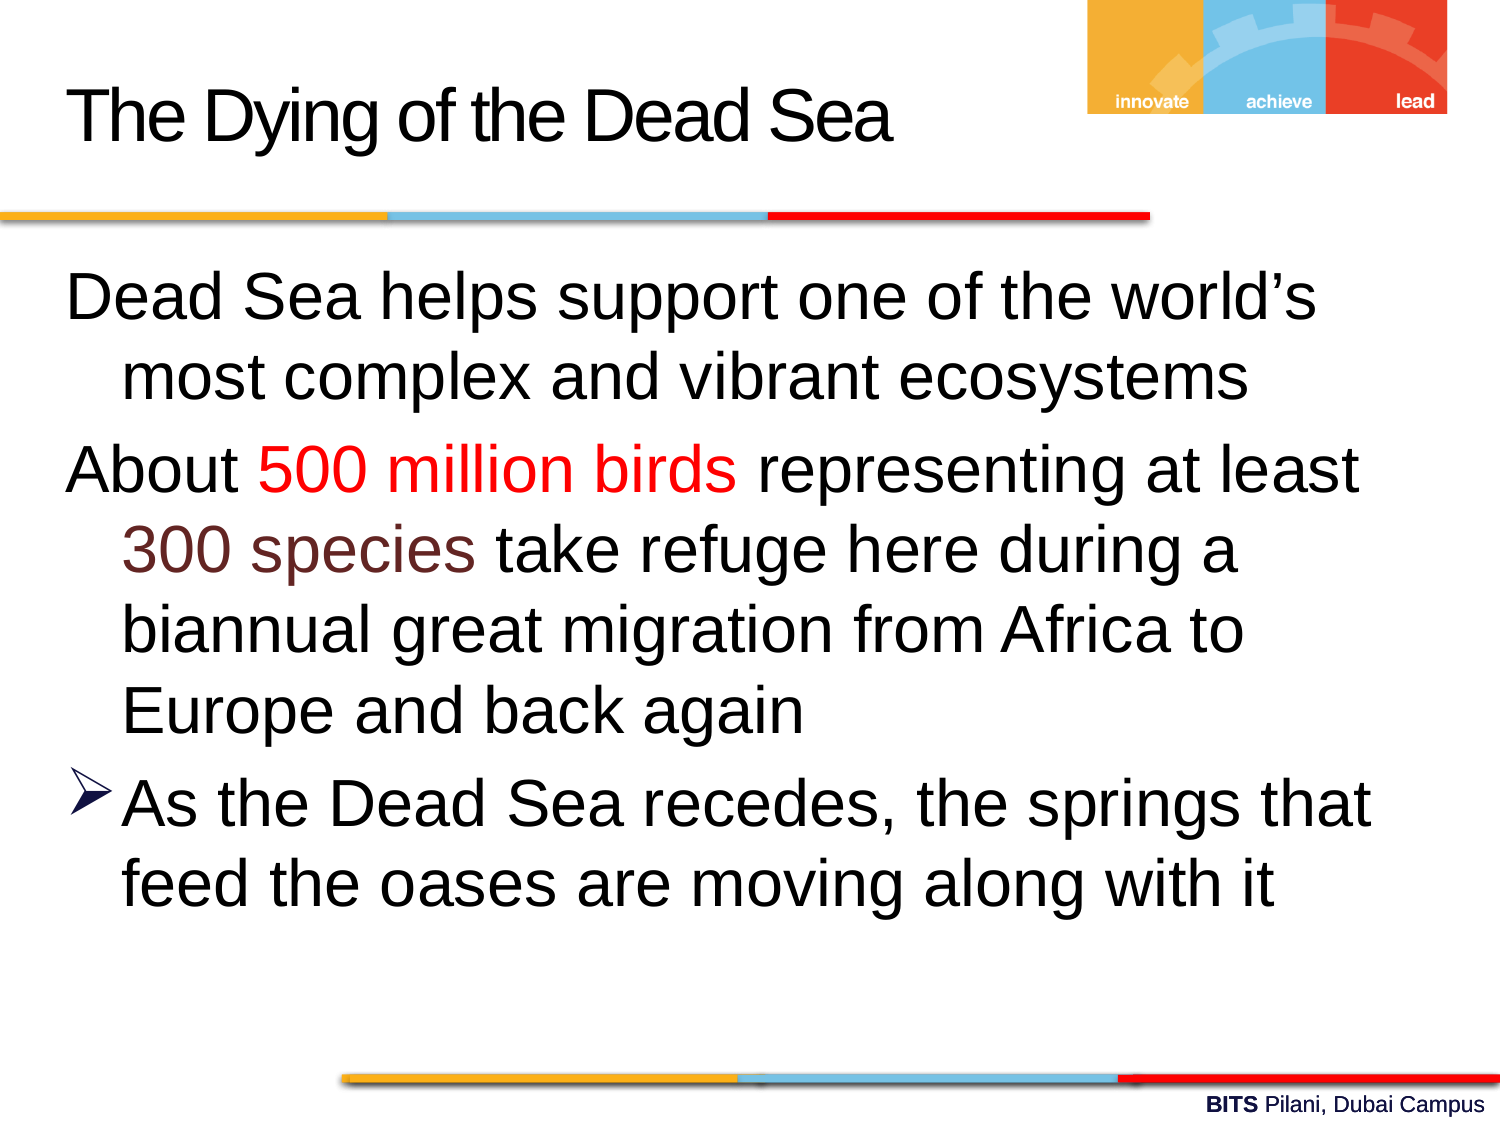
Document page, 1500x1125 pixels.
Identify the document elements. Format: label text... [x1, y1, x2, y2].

list The Dying of the Dead Sea [50, 24, 1088, 213]
picture [1087, 0, 1448, 114]
list Dead Sea helps support one of the world’s most complex and vibrant ecosystems About 500 million birds representing at least 300 species take refuge here during a biannual great migration from Africa to Europe and back again As the Dead Sea recedes, the springs that feed the oases are moving along with it [50, 245, 1400, 988]
